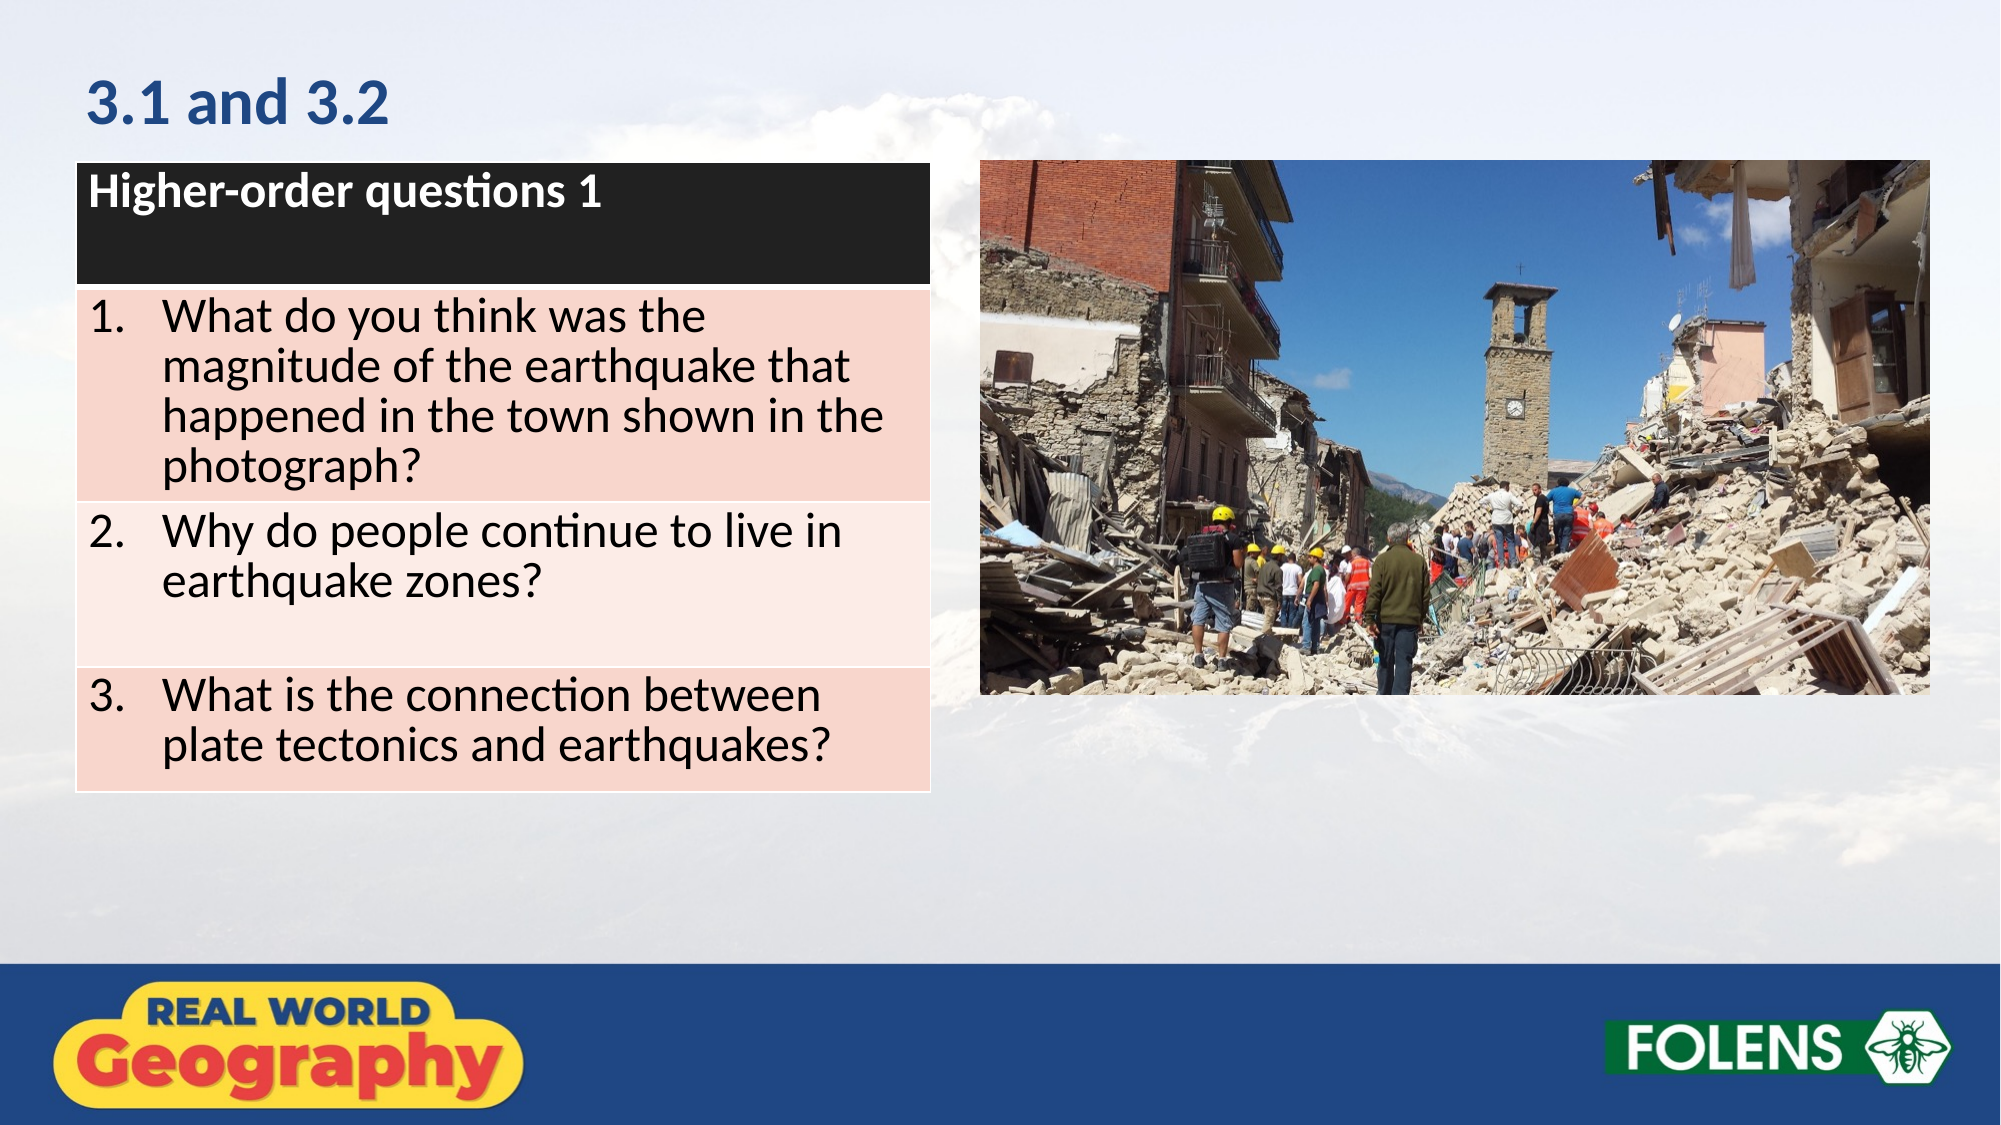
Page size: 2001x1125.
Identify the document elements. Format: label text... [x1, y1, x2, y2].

text_box [1796, 59, 1801, 158]
table_header Higher-order questions 1 [77, 163, 930, 284]
table_cell 2. Why do people continue to live in earthquake zones? [77, 503, 930, 666]
table_cell 1. What do you think was the magnitude of the earthquake that happened in the town shown in the photograph? [77, 290, 930, 501]
table_cell 3. What is the connection between plate tectonics and earthquakes? [77, 668, 930, 791]
picture [0, 0, 2001, 1125]
text_box 3.1 and 3.2 [70, 59, 1796, 161]
